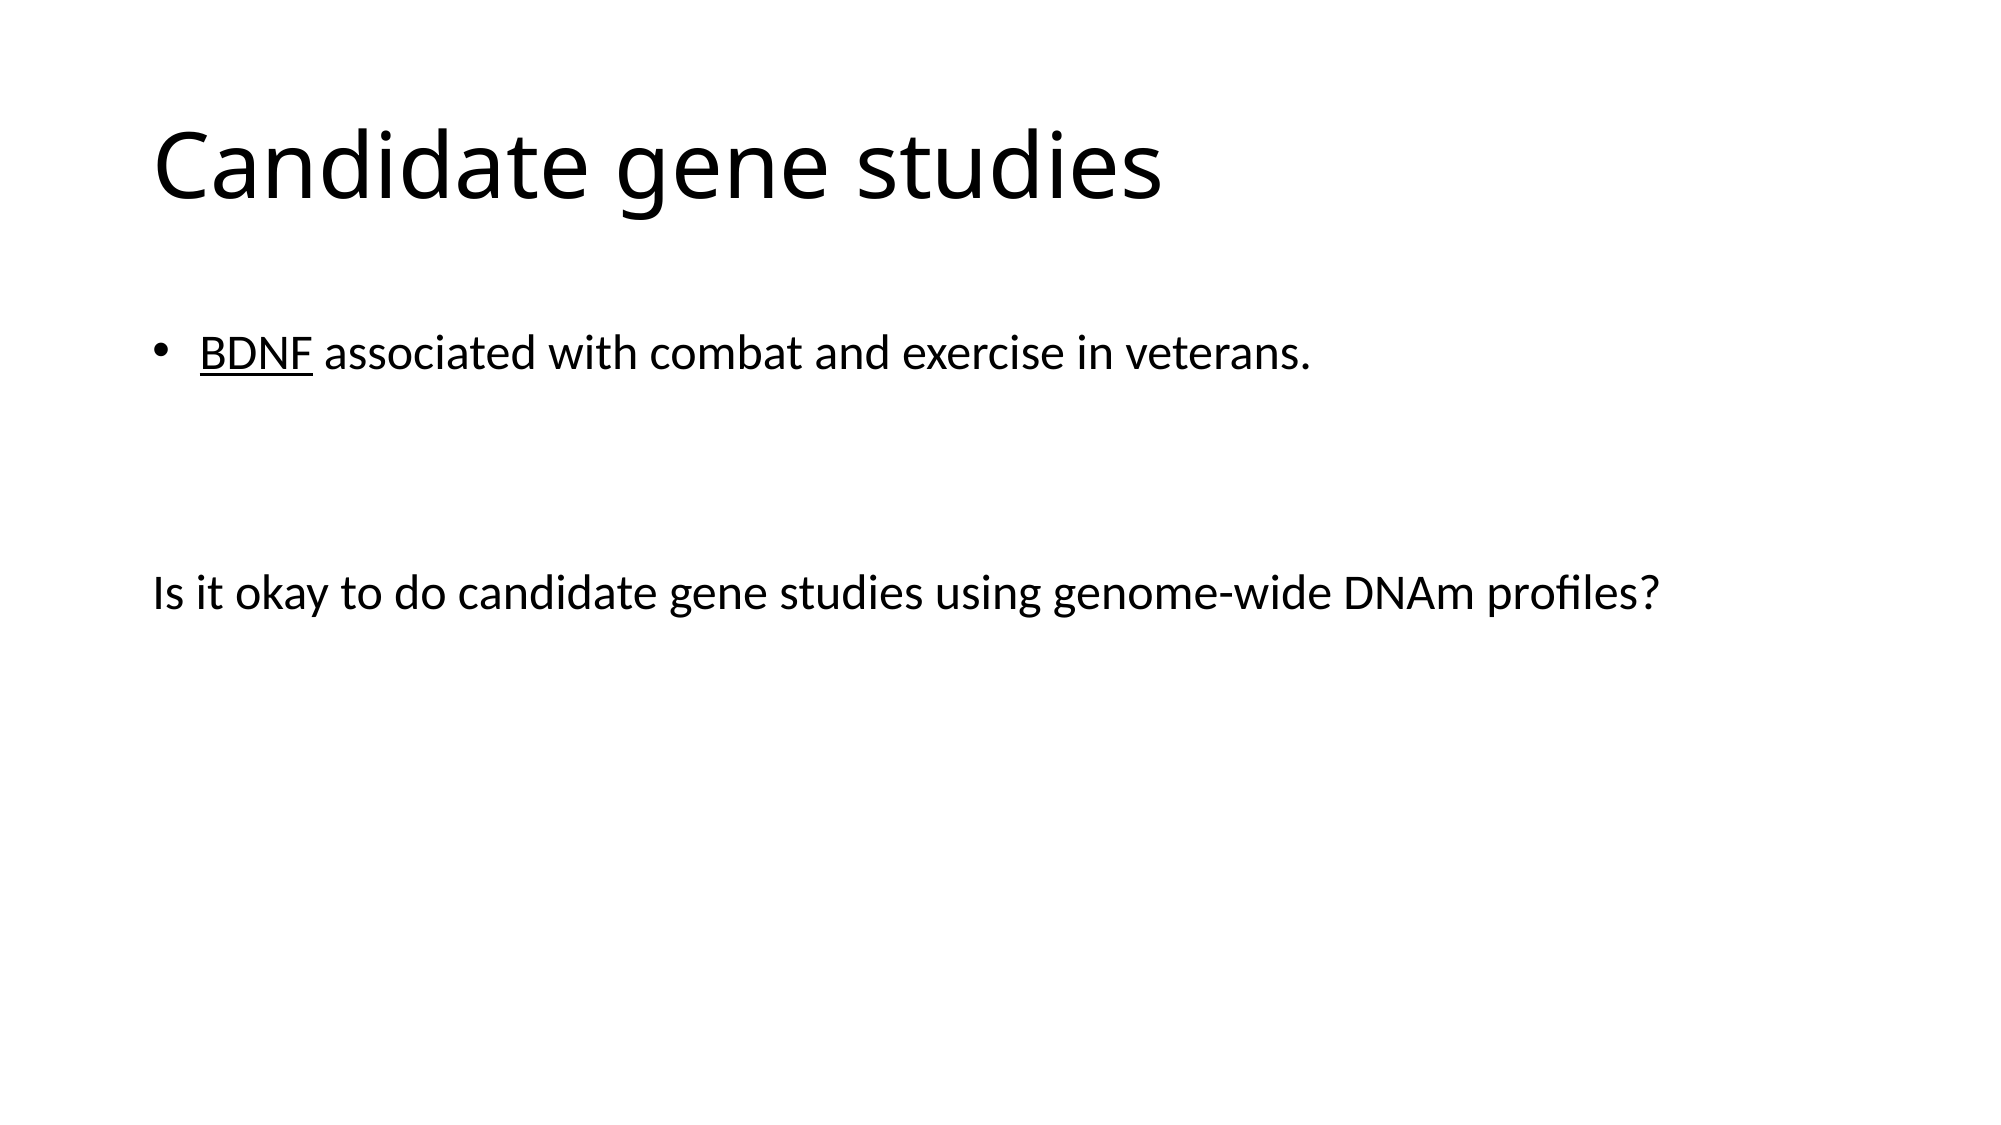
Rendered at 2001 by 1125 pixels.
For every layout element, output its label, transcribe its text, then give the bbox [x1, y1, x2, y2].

title Candidate gene studies [137, 59, 1863, 278]
text_box BDNF associated with combat and exercise in veterans. Is it okay to do candidate gene studies using genome-wide DNAm profiles? [137, 311, 1861, 627]
